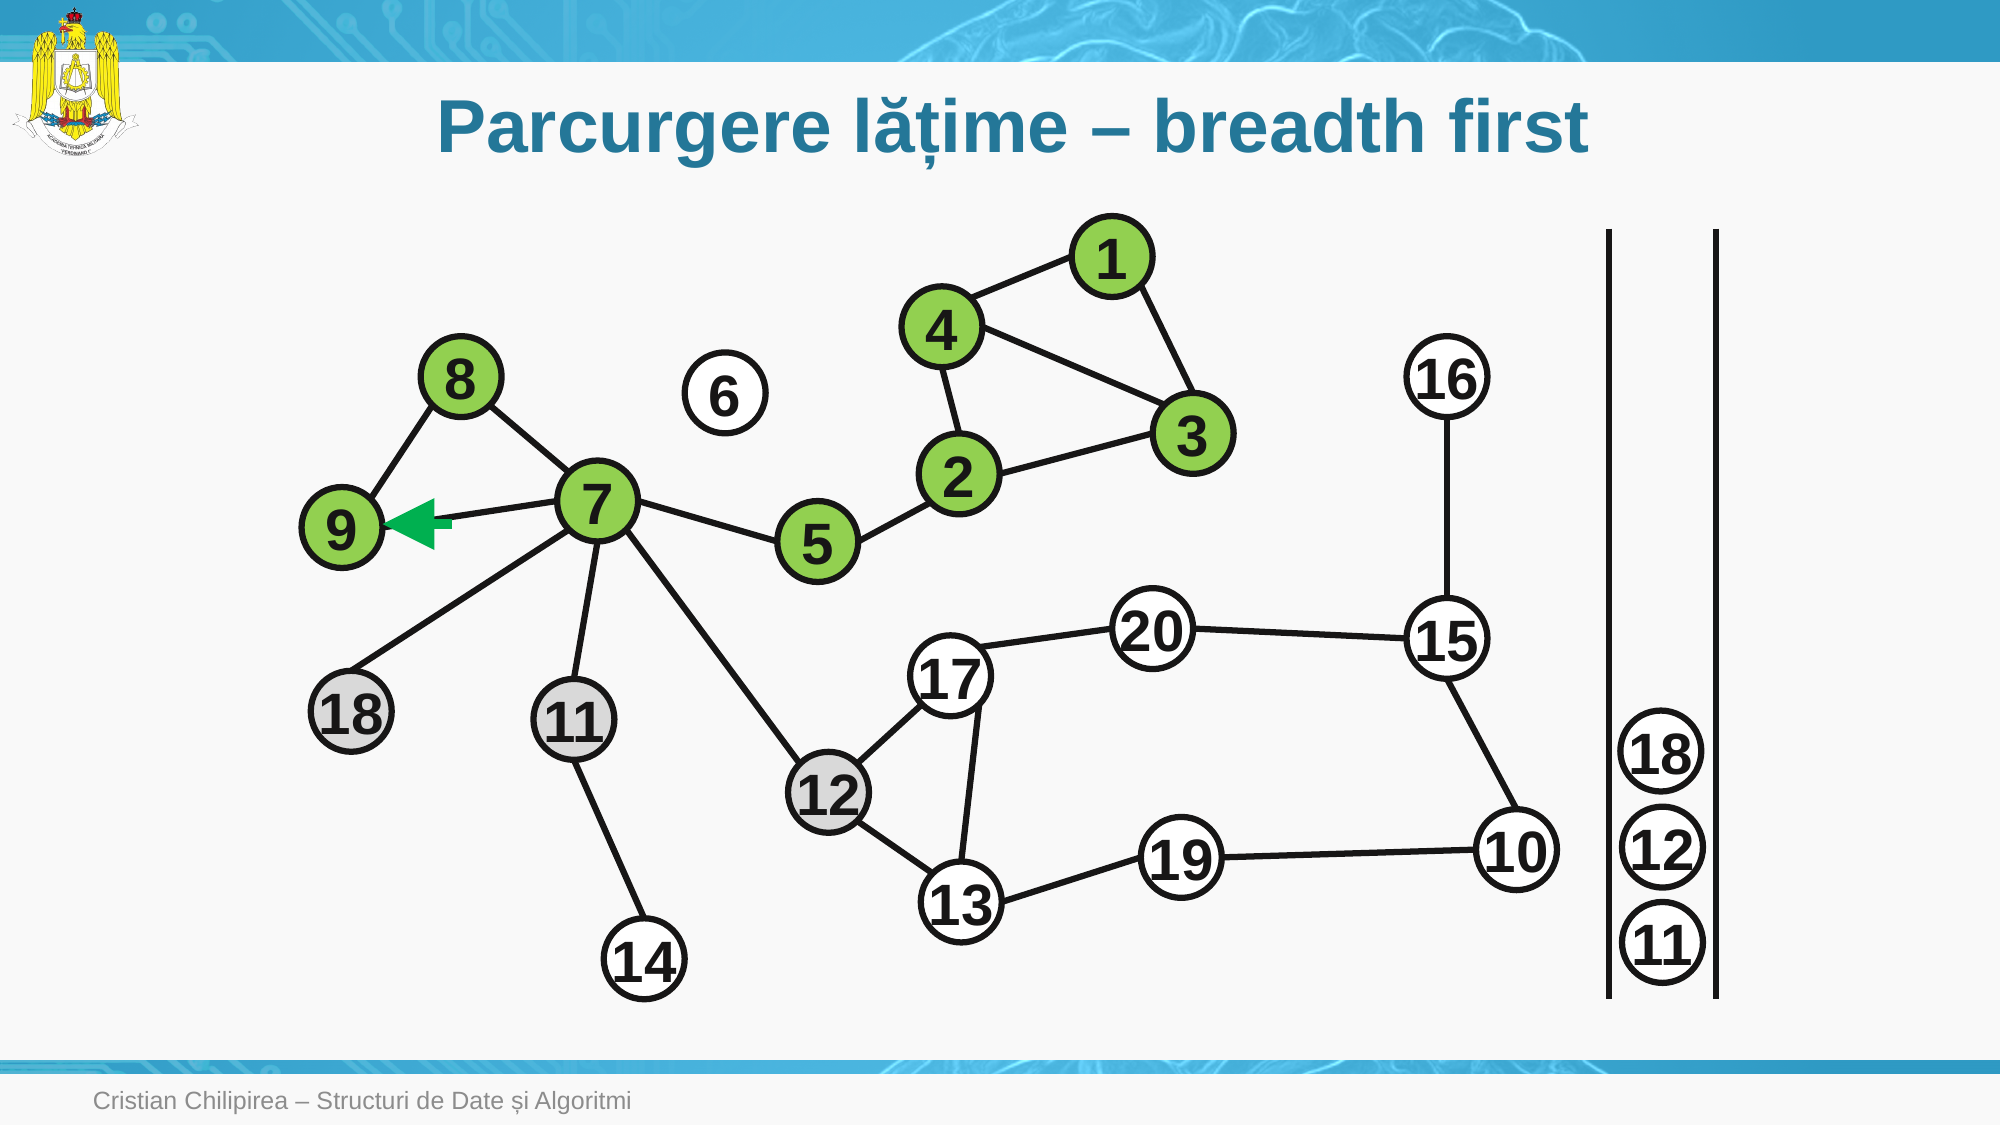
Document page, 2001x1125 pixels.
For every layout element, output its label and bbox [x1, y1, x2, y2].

text_box [1622, 901, 1703, 983]
text_box [684, 352, 766, 434]
title [150, 76, 1876, 180]
picture [0, 1060, 2000, 1074]
footer [77, 1073, 1338, 1125]
text_box [1622, 806, 1703, 888]
text_box [1620, 710, 1702, 792]
text_box [301, 216, 1557, 1000]
picture [0, 0, 2000, 156]
